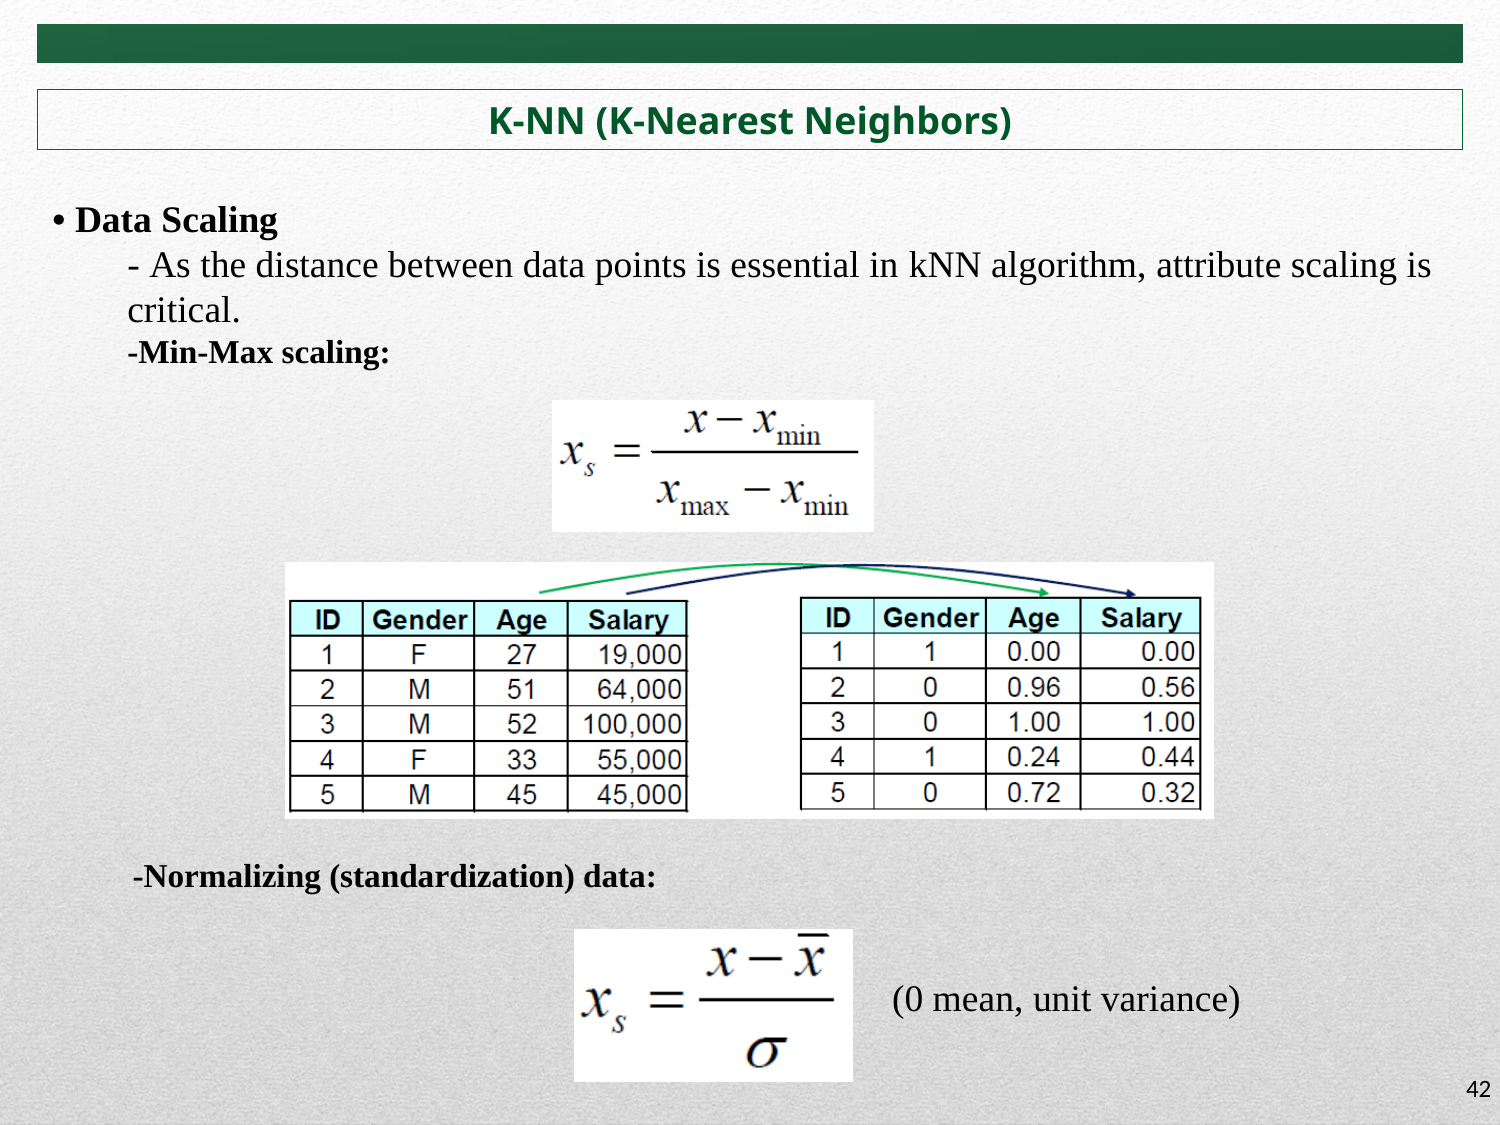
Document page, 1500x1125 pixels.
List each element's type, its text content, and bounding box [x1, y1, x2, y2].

picture [551, 399, 875, 532]
title K-NN (K-Nearest Neighbors) [37, 89, 1463, 150]
slide_number 42 [1381, 1065, 1500, 1125]
text_box (0 mean, unit variance) [877, 966, 1257, 1027]
picture [37, 24, 1463, 63]
picture [285, 561, 1215, 820]
text_box • Data Scaling - As the distance between data points is essential in kNN algorithm, attribute scaling is critical. -Min-Max scaling: [37, 187, 1463, 378]
picture [573, 929, 854, 1083]
text_box -Normalizing (standardization) data: [42, 846, 673, 902]
